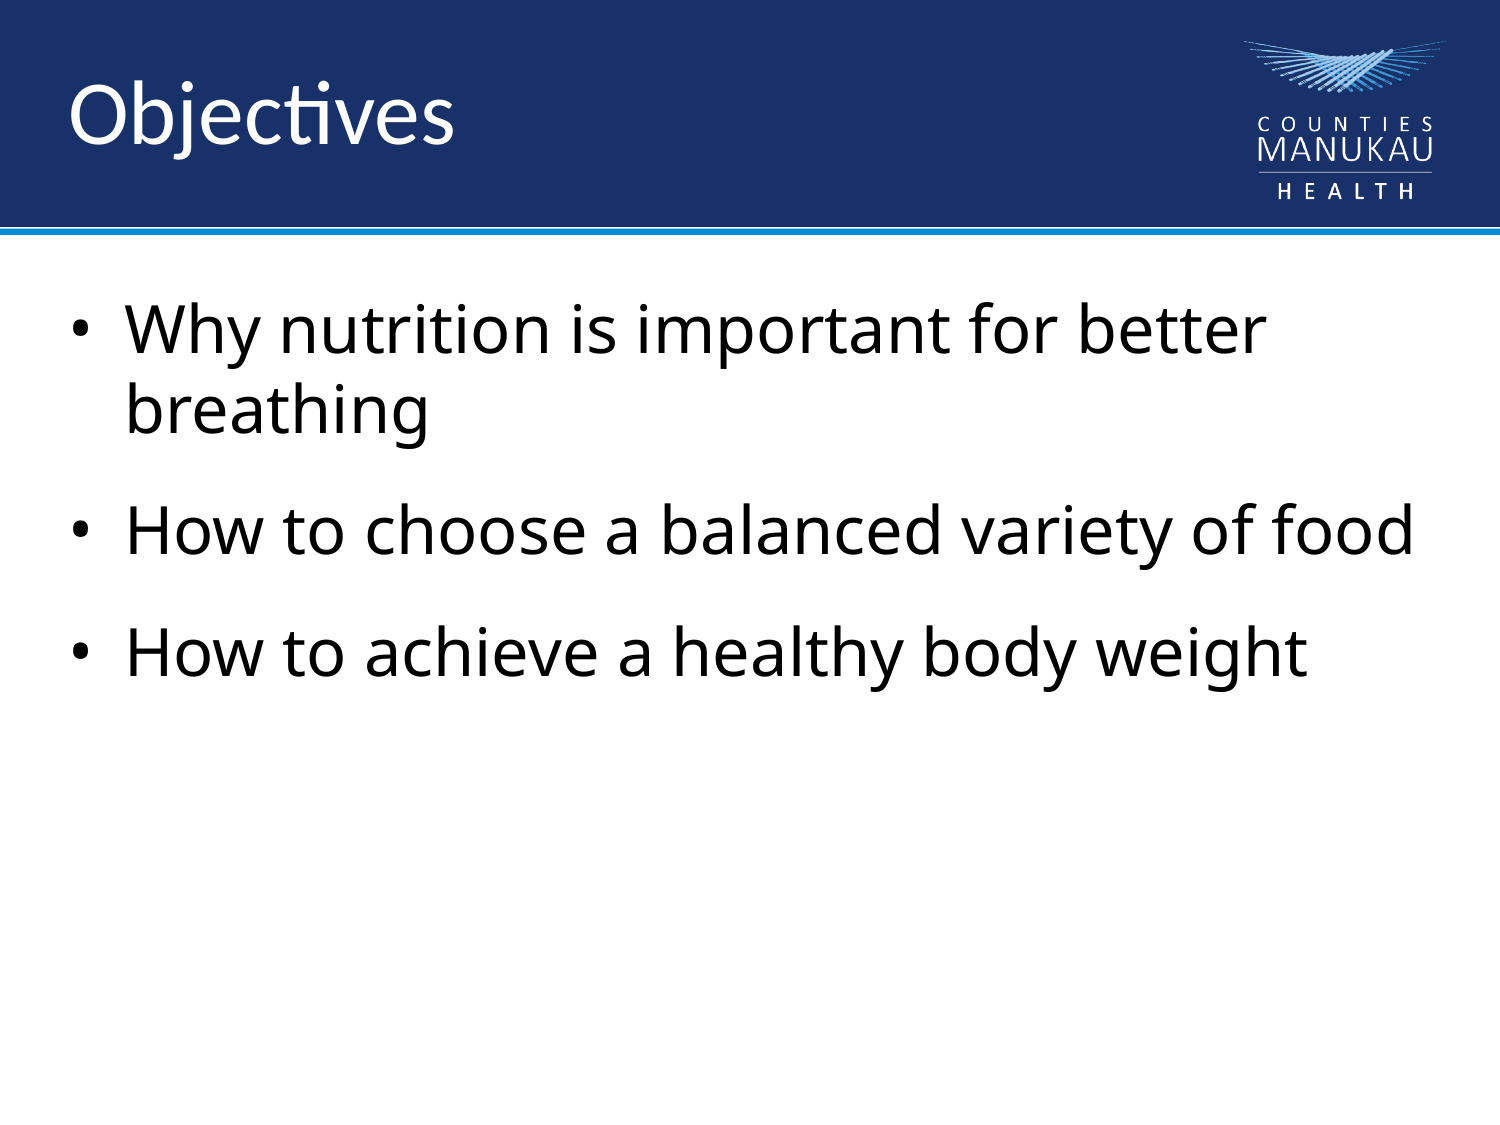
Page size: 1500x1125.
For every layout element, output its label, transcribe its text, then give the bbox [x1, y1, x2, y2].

picture [1234, 30, 1456, 209]
list Why nutrition is important for better breathing How to choose a balanced variety of food How to achieve a healthy body weight [53, 278, 1447, 1071]
title Objectives [53, 42, 1176, 173]
